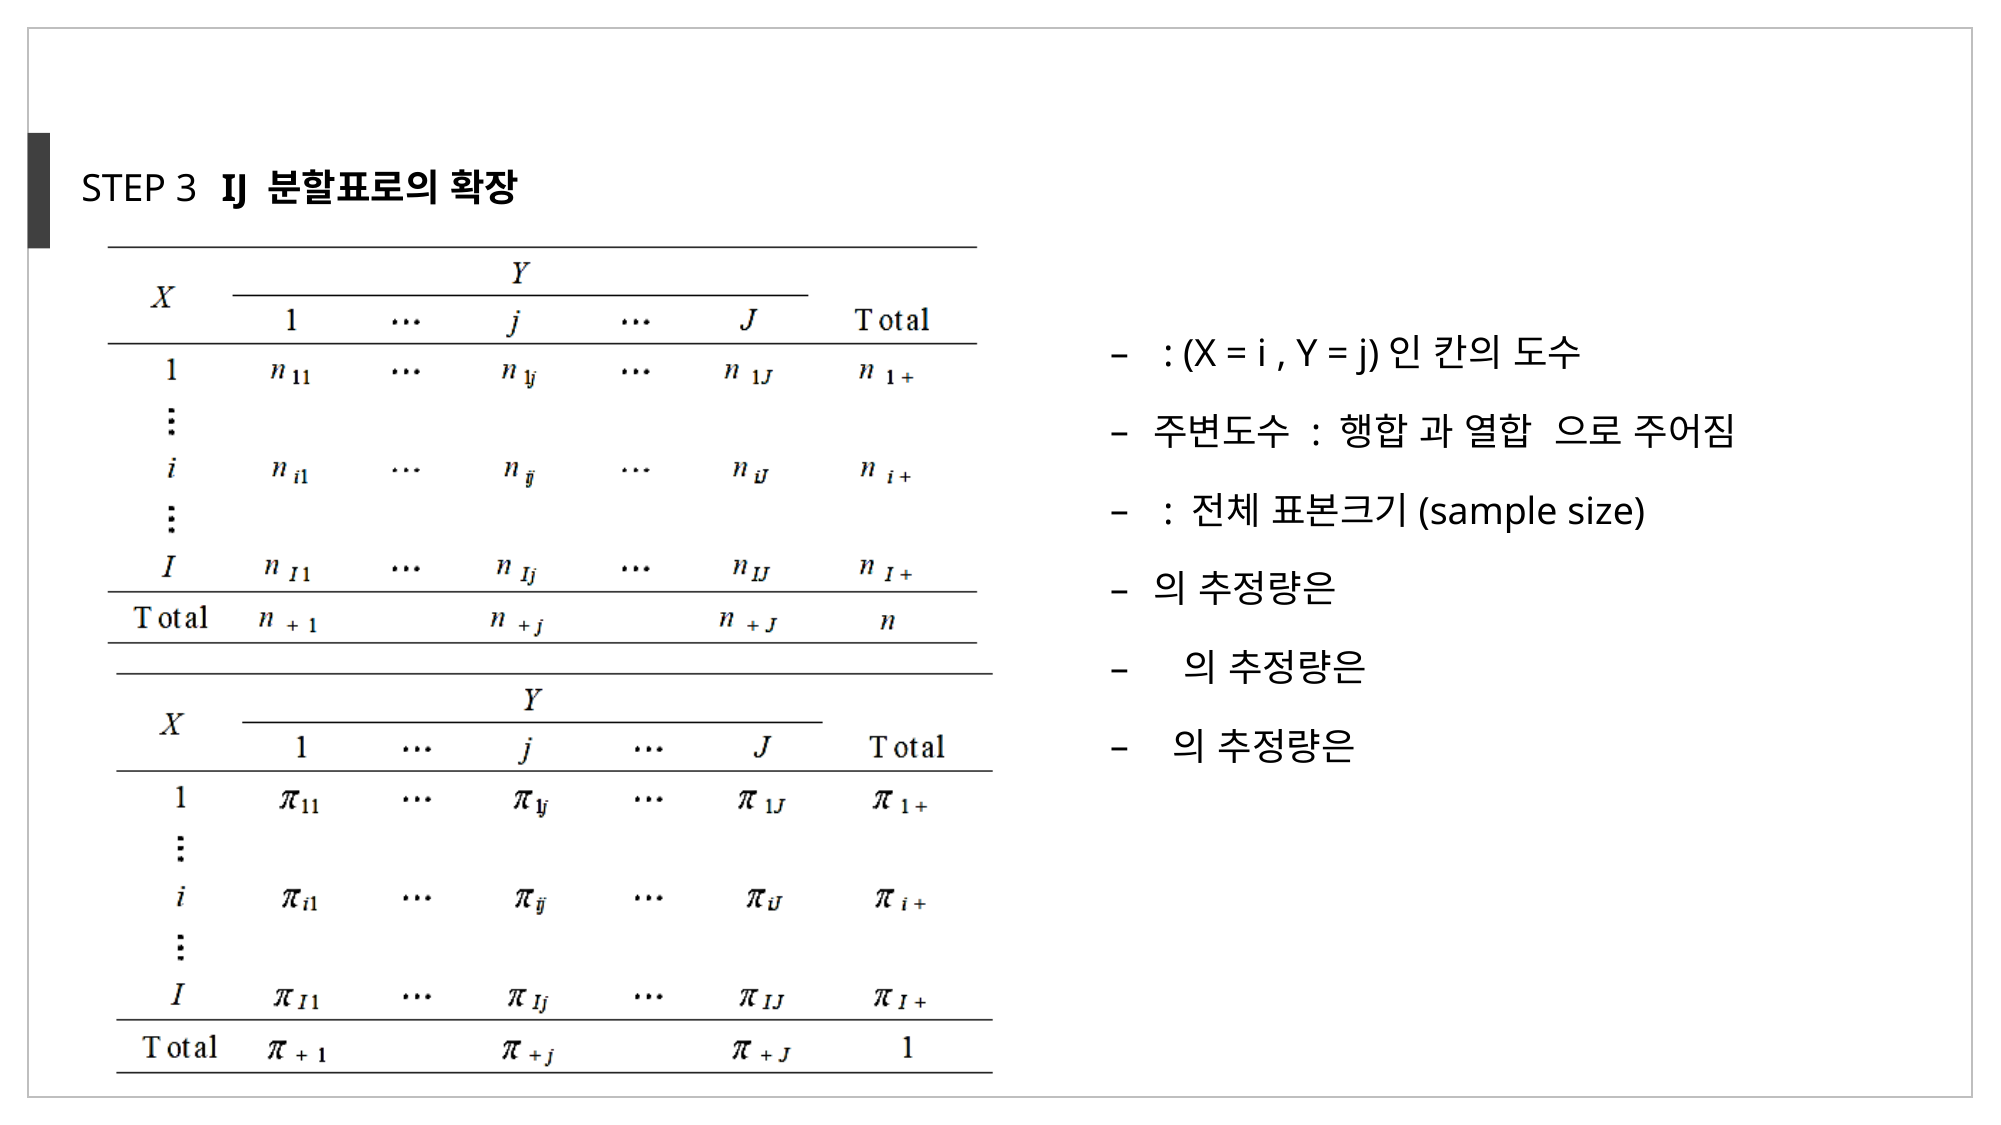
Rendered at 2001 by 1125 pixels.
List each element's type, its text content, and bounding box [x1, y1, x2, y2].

text_box [27, 132, 51, 249]
picture [101, 666, 1000, 1085]
text_box STEP 3 [66, 156, 223, 217]
text_box IJ 분할표로의 확장 [223, 156, 535, 217]
picture [101, 233, 1000, 654]
text_box [27, 27, 1973, 1098]
